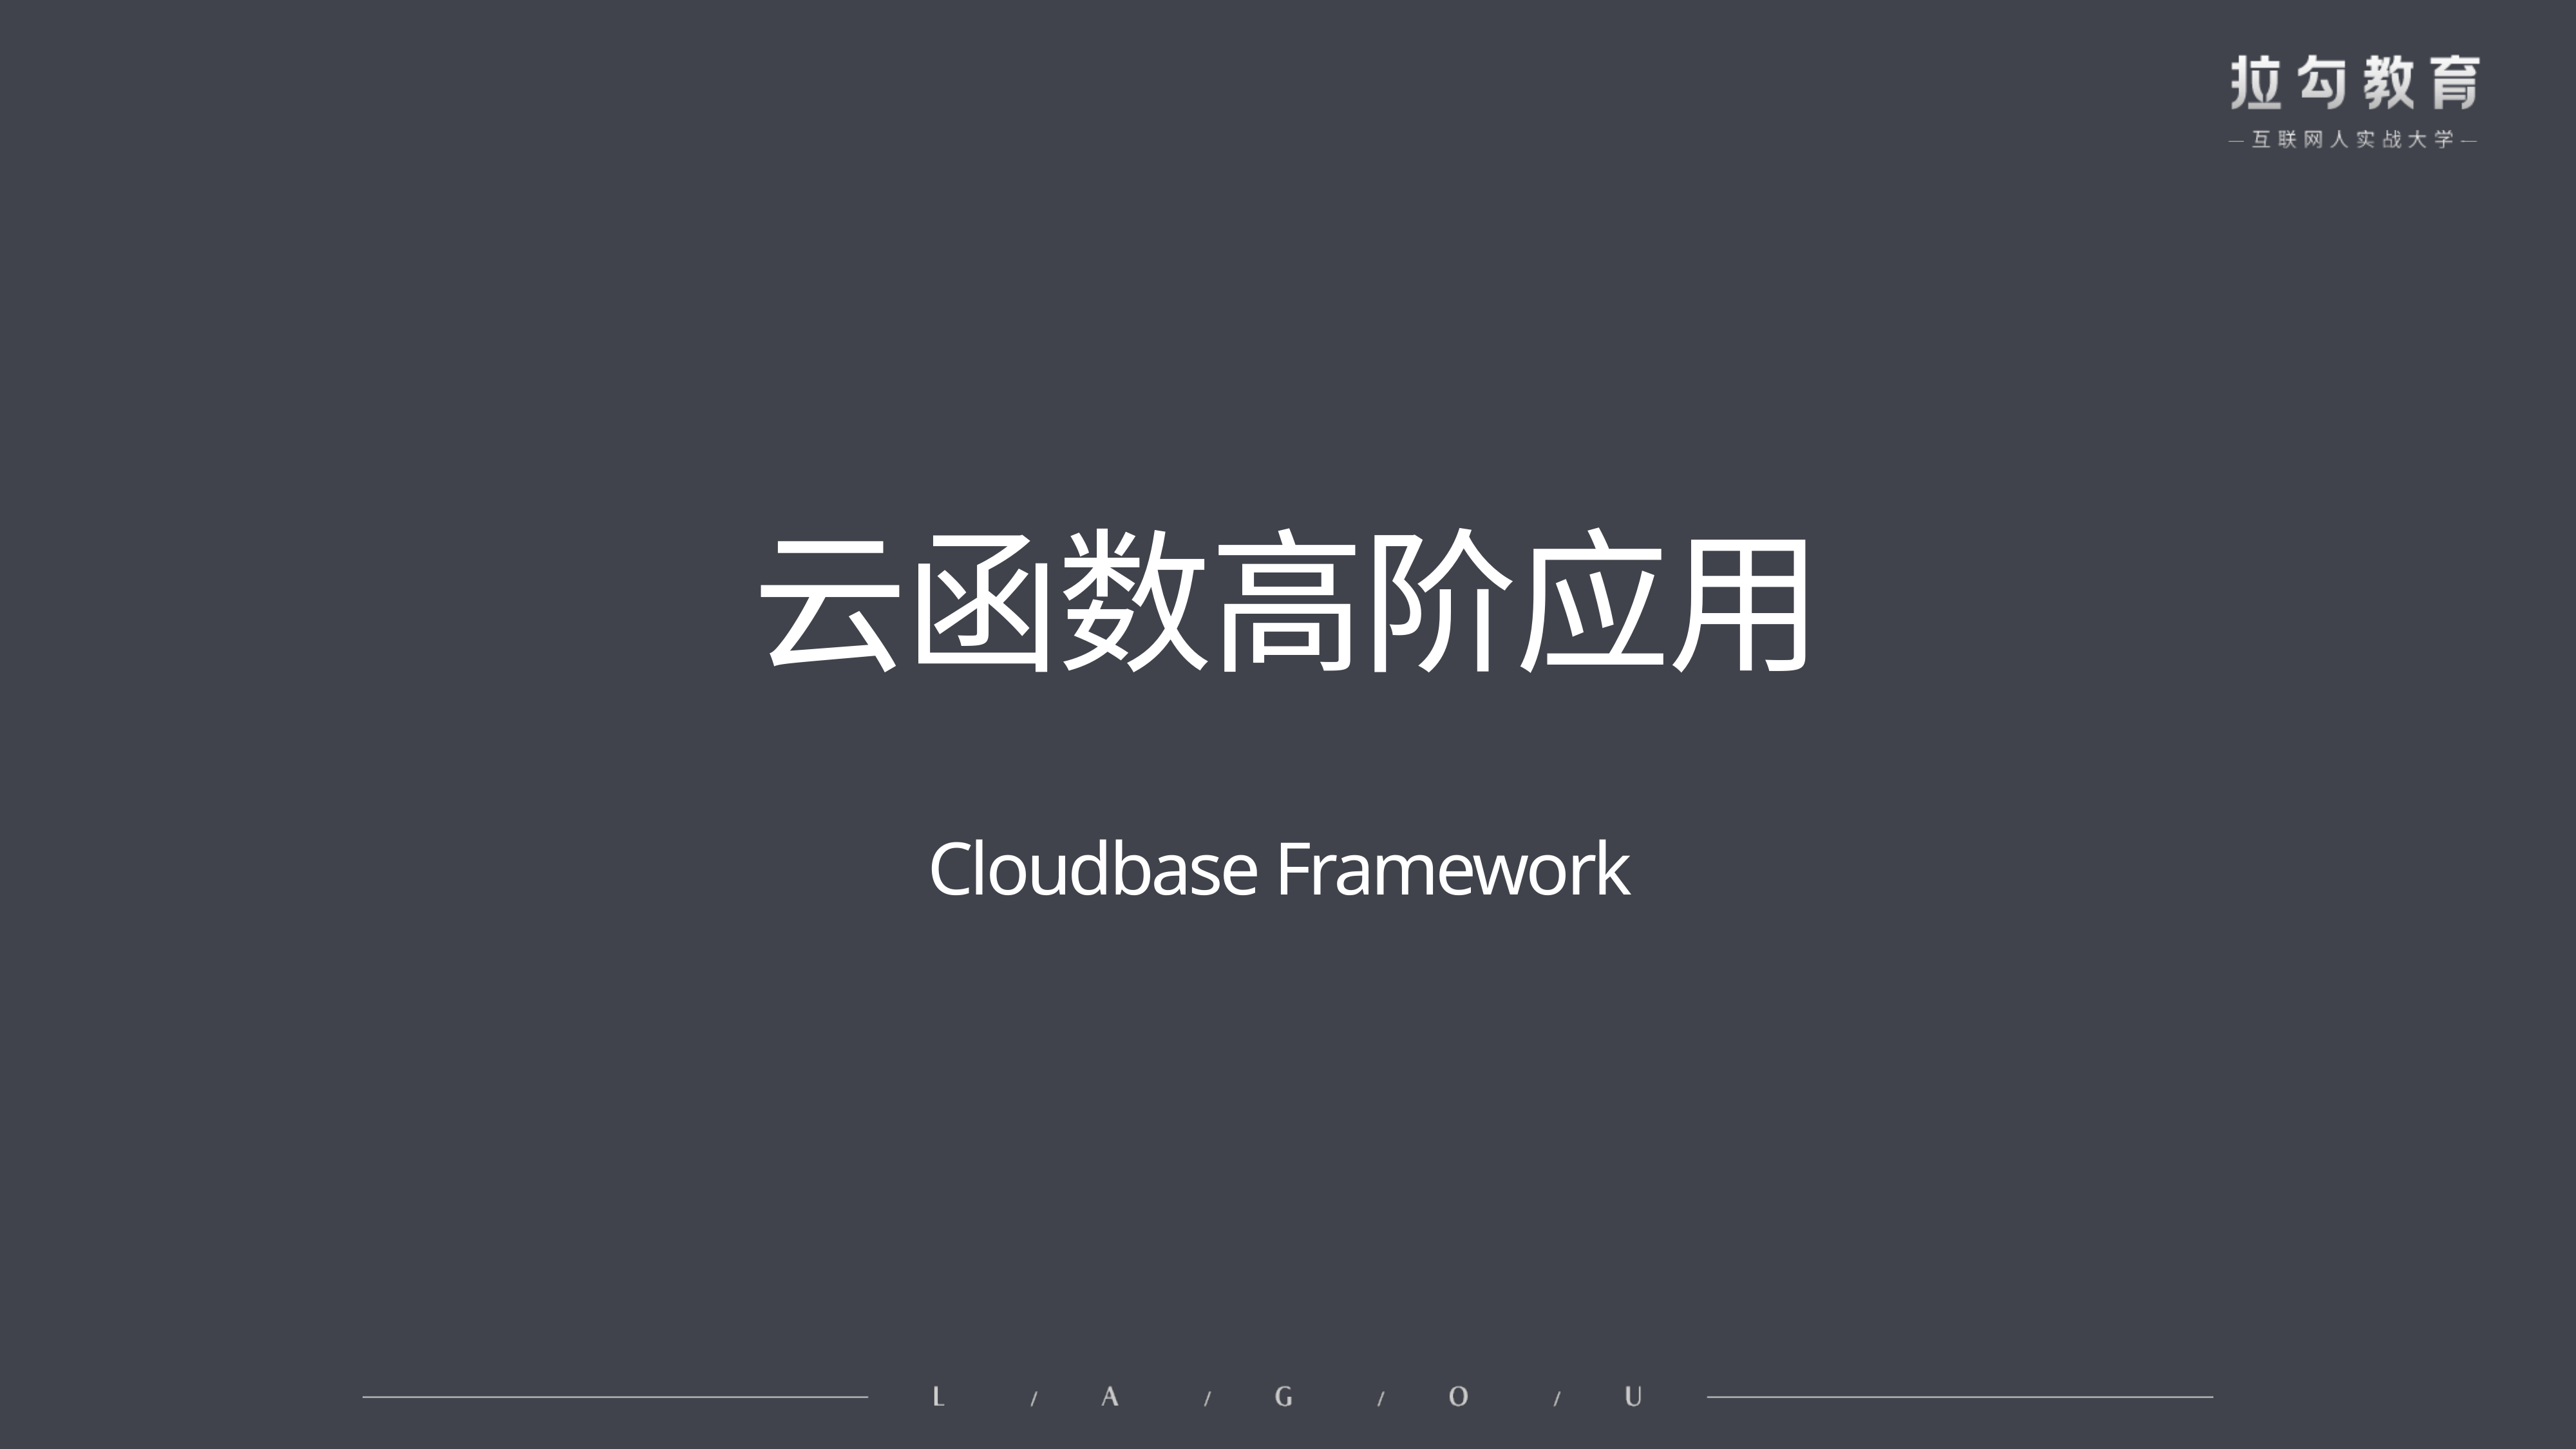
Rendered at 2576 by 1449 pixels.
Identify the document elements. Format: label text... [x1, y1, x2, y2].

picture [363, 1372, 2213, 1423]
title 云函数高阶应用 Cloudbase Framework [127, 478, 2449, 971]
picture [2177, 13, 2536, 199]
